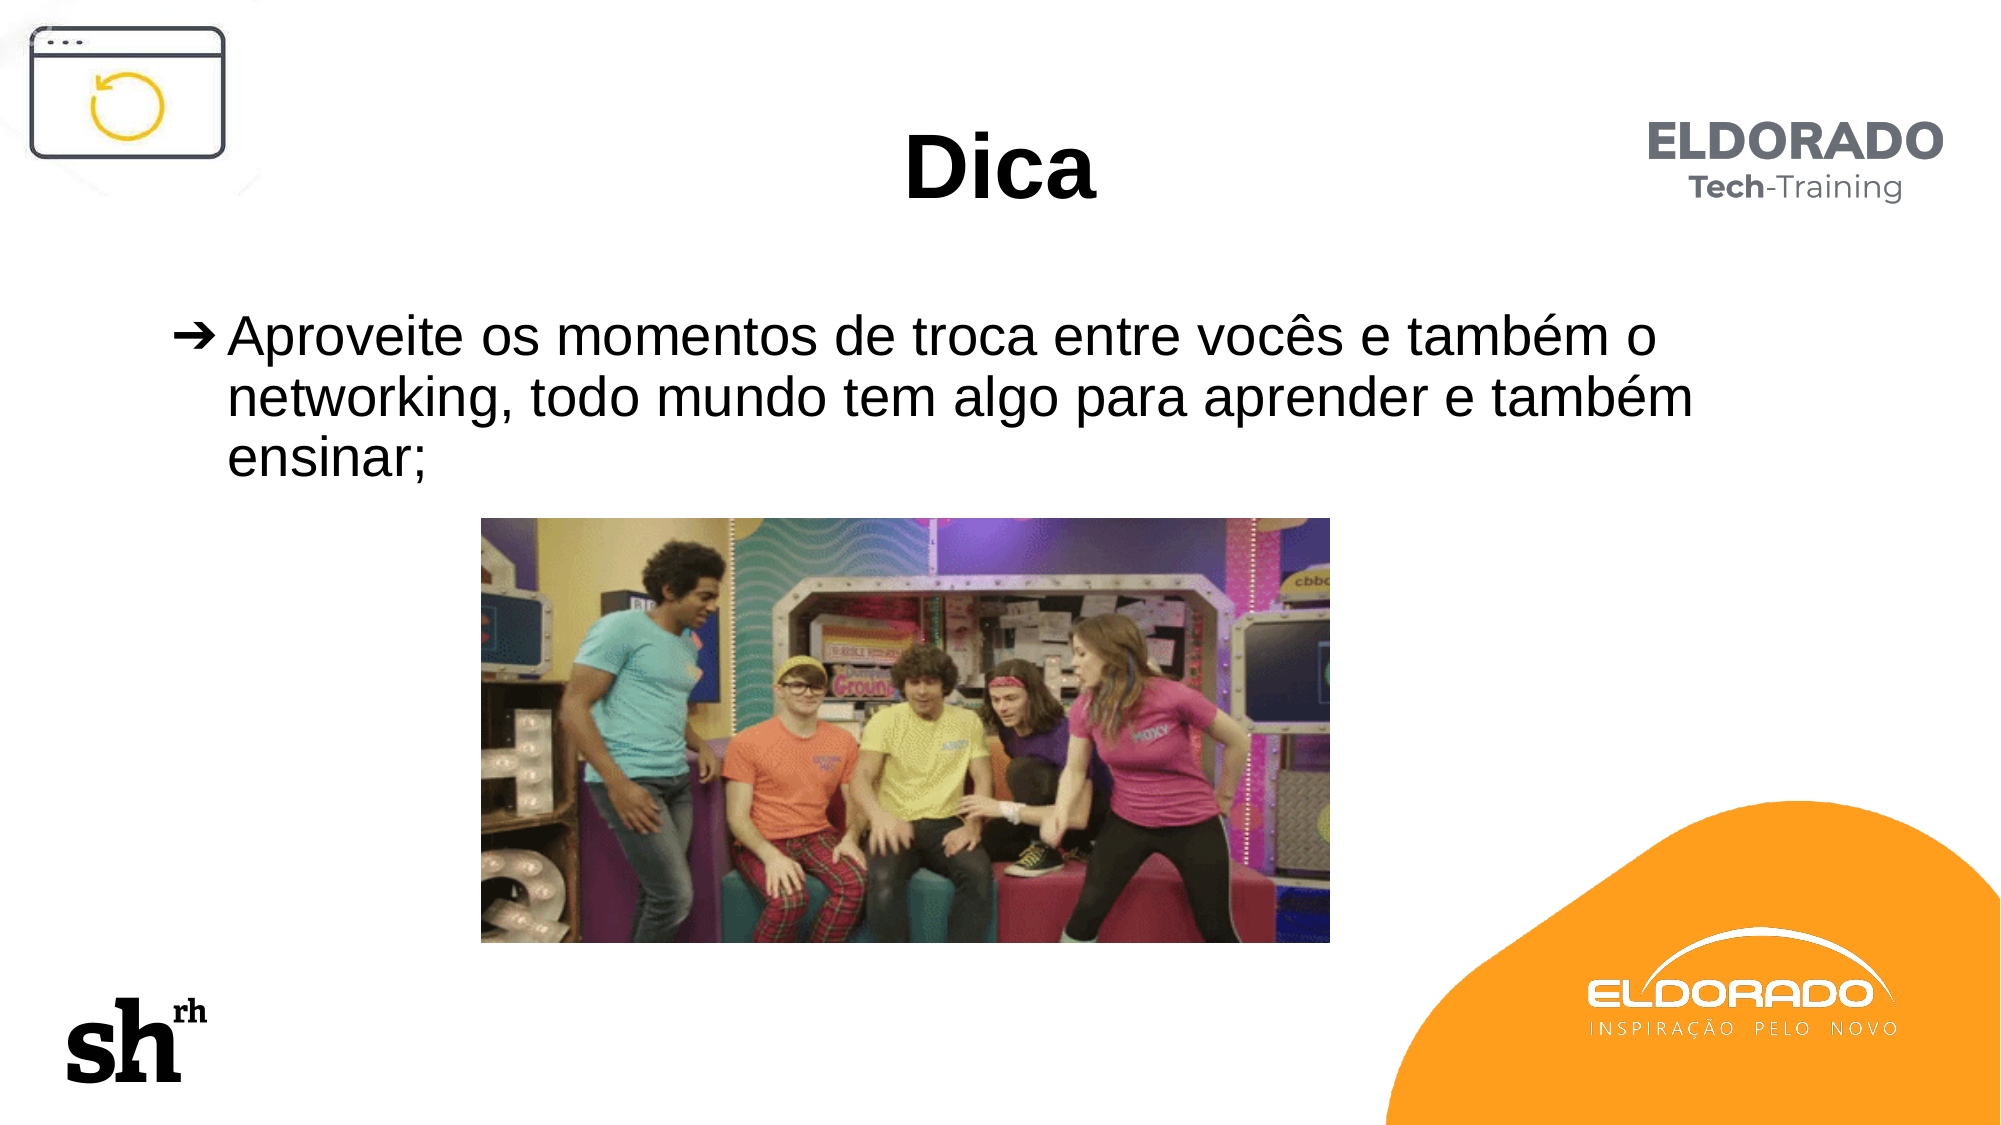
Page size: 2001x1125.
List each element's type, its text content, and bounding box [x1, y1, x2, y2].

title Dica [137, 59, 1863, 278]
picture [481, 517, 1330, 943]
picture [1331, 742, 2001, 1125]
list Aproveite os momentos de troca entre vocês e também o networking, todo mundo tem algo para aprender e também ensinar; [137, 299, 1863, 1014]
picture [64, 992, 207, 1088]
picture [1863, 107, 1946, 205]
picture [0, 0, 261, 196]
